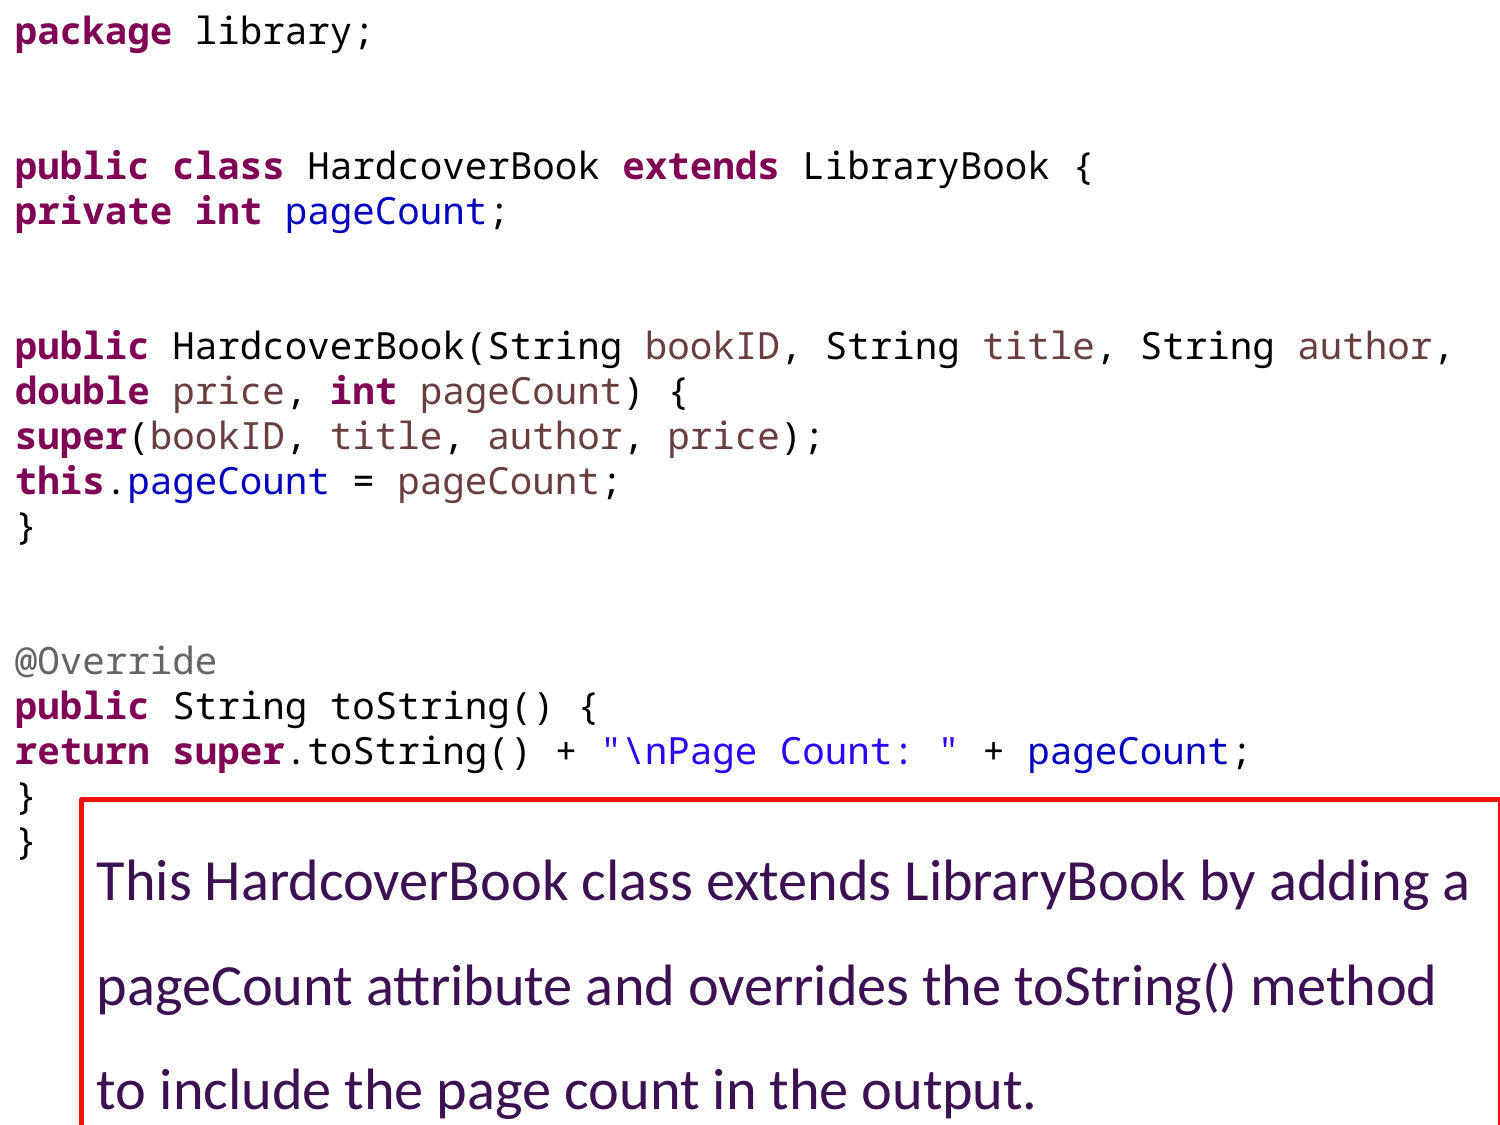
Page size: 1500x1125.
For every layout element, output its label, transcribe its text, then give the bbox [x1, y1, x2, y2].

text_box This HardcoverBook class extends LibraryBook by adding a pageCount attribute and overrides the toString() method to include the page count in the output. [81, 799, 1500, 1125]
text_box package library; public class HardcoverBook extends LibraryBook { private int pageCount; public HardcoverBook(String bookID, String title, String author, double price, int pageCount) { super(bookID, title, author, price); this.pageCount = pageCount; } @Override public String toString() { return super.toString() + "\nPage Count: " + pageCount; } } [0, 0, 1500, 870]
